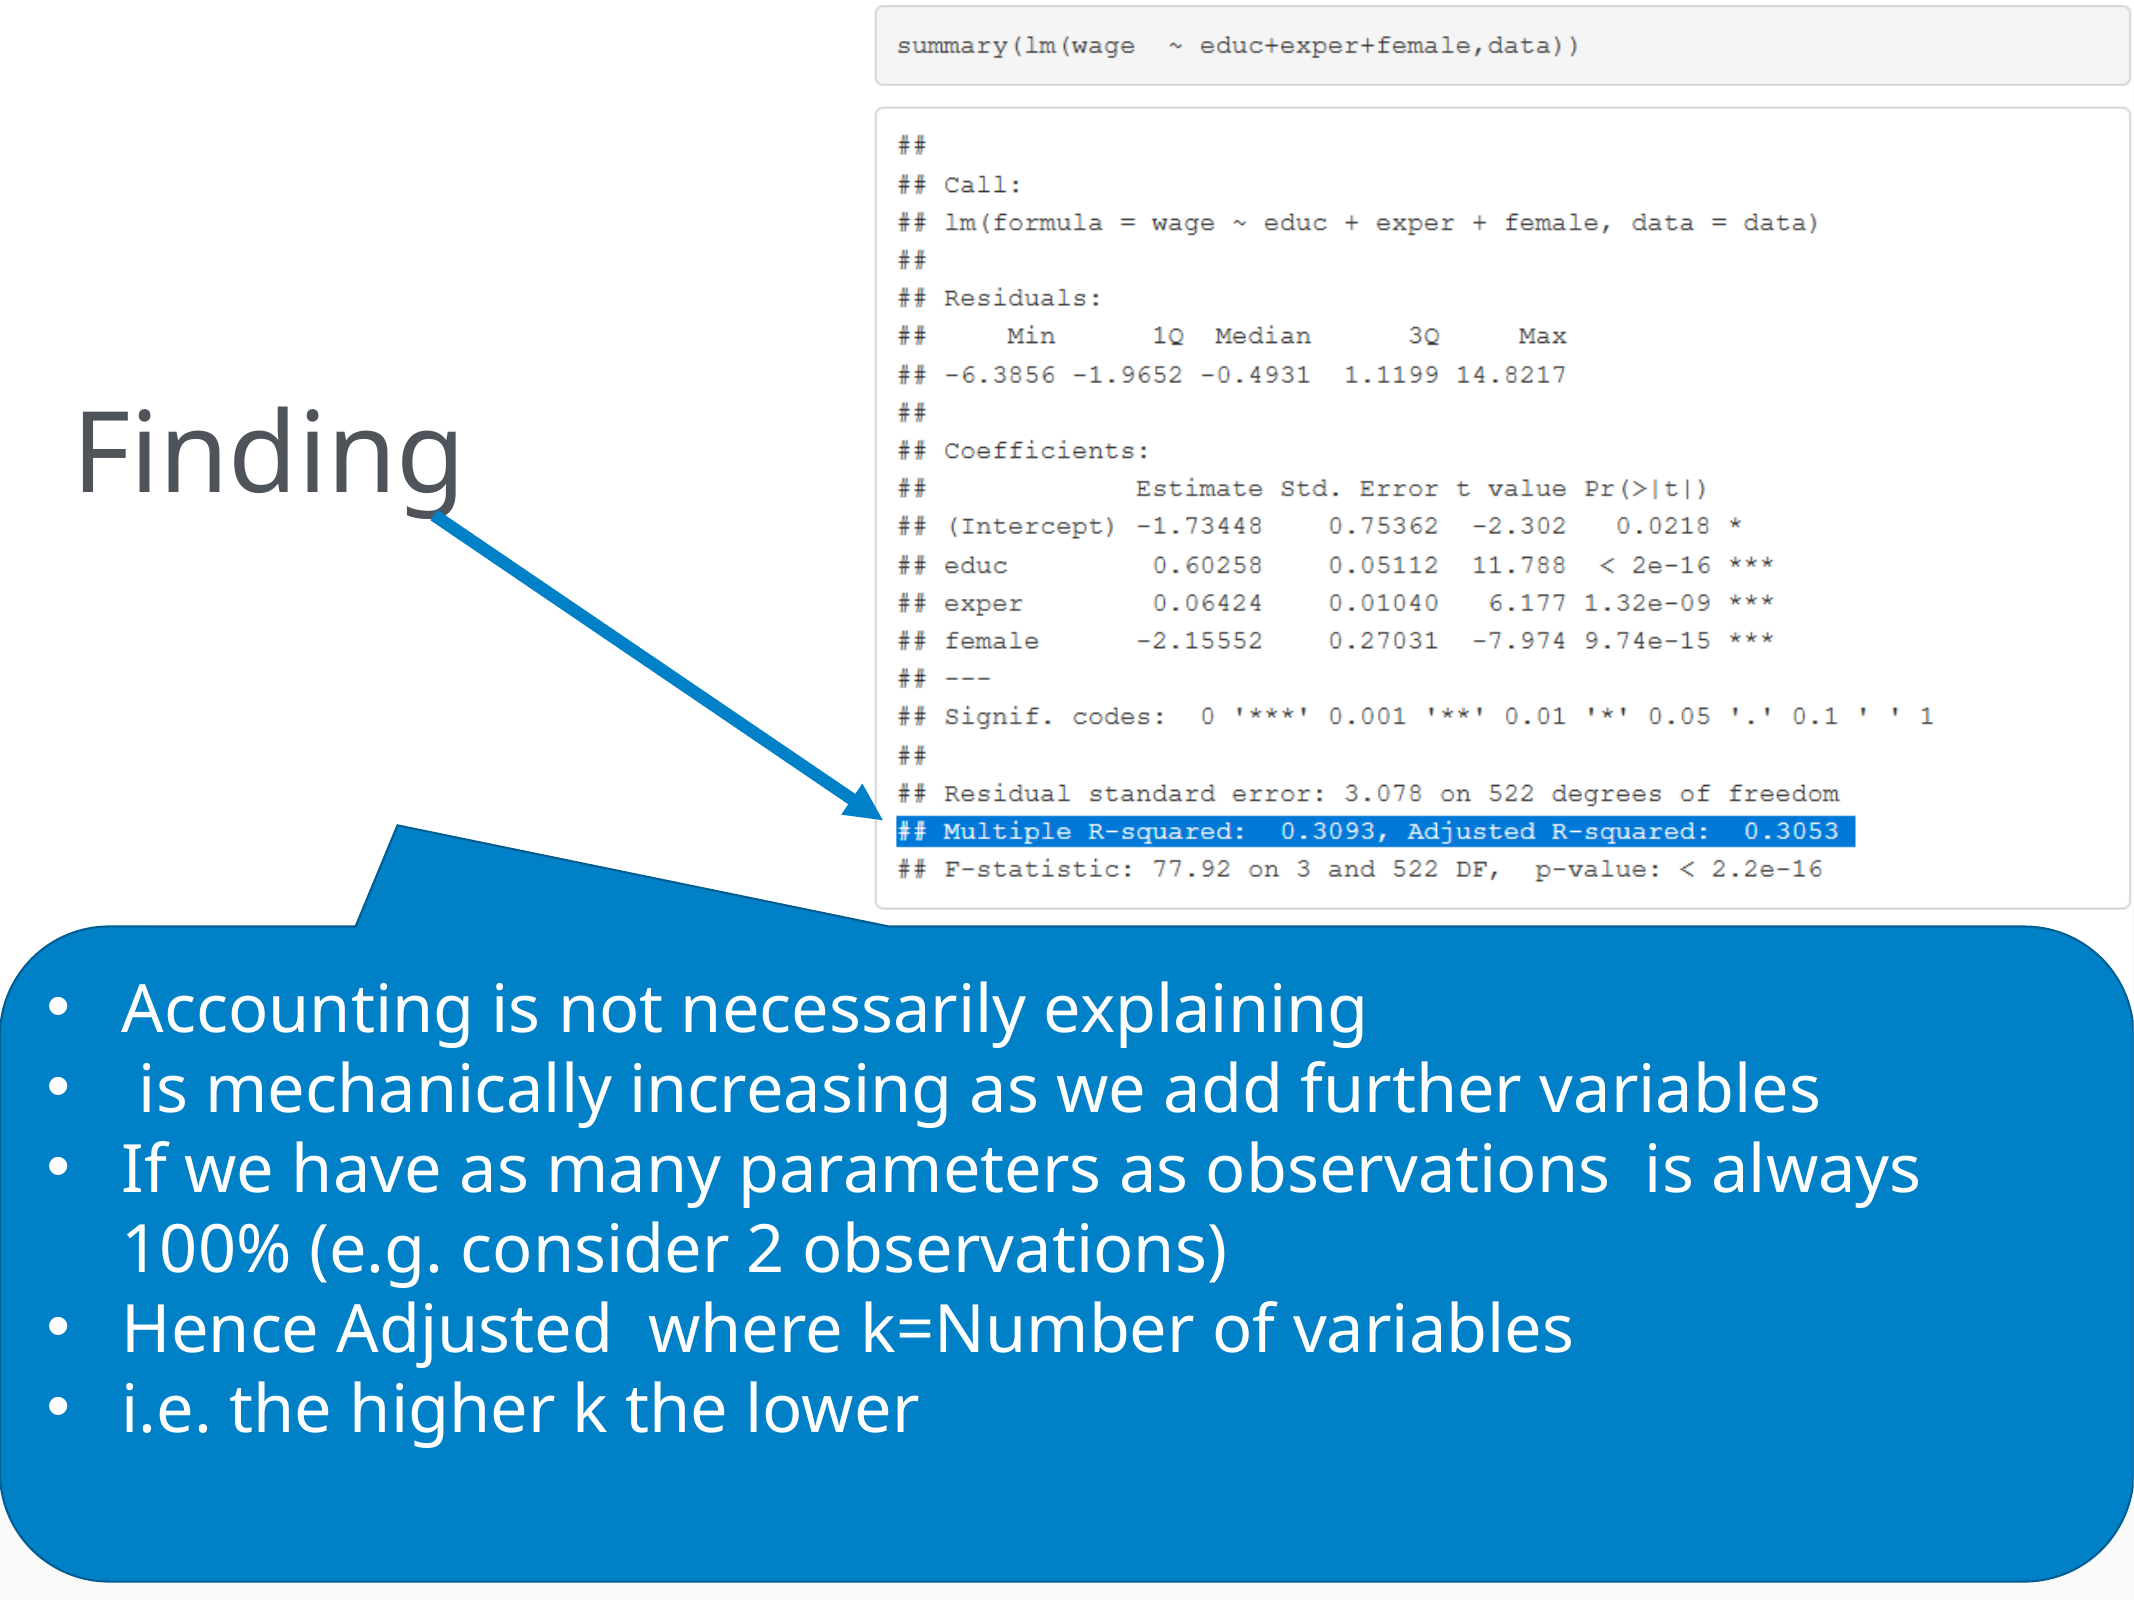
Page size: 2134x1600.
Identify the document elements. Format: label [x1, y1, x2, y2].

picture [854, 0, 2134, 913]
text_box [433, 516, 883, 821]
